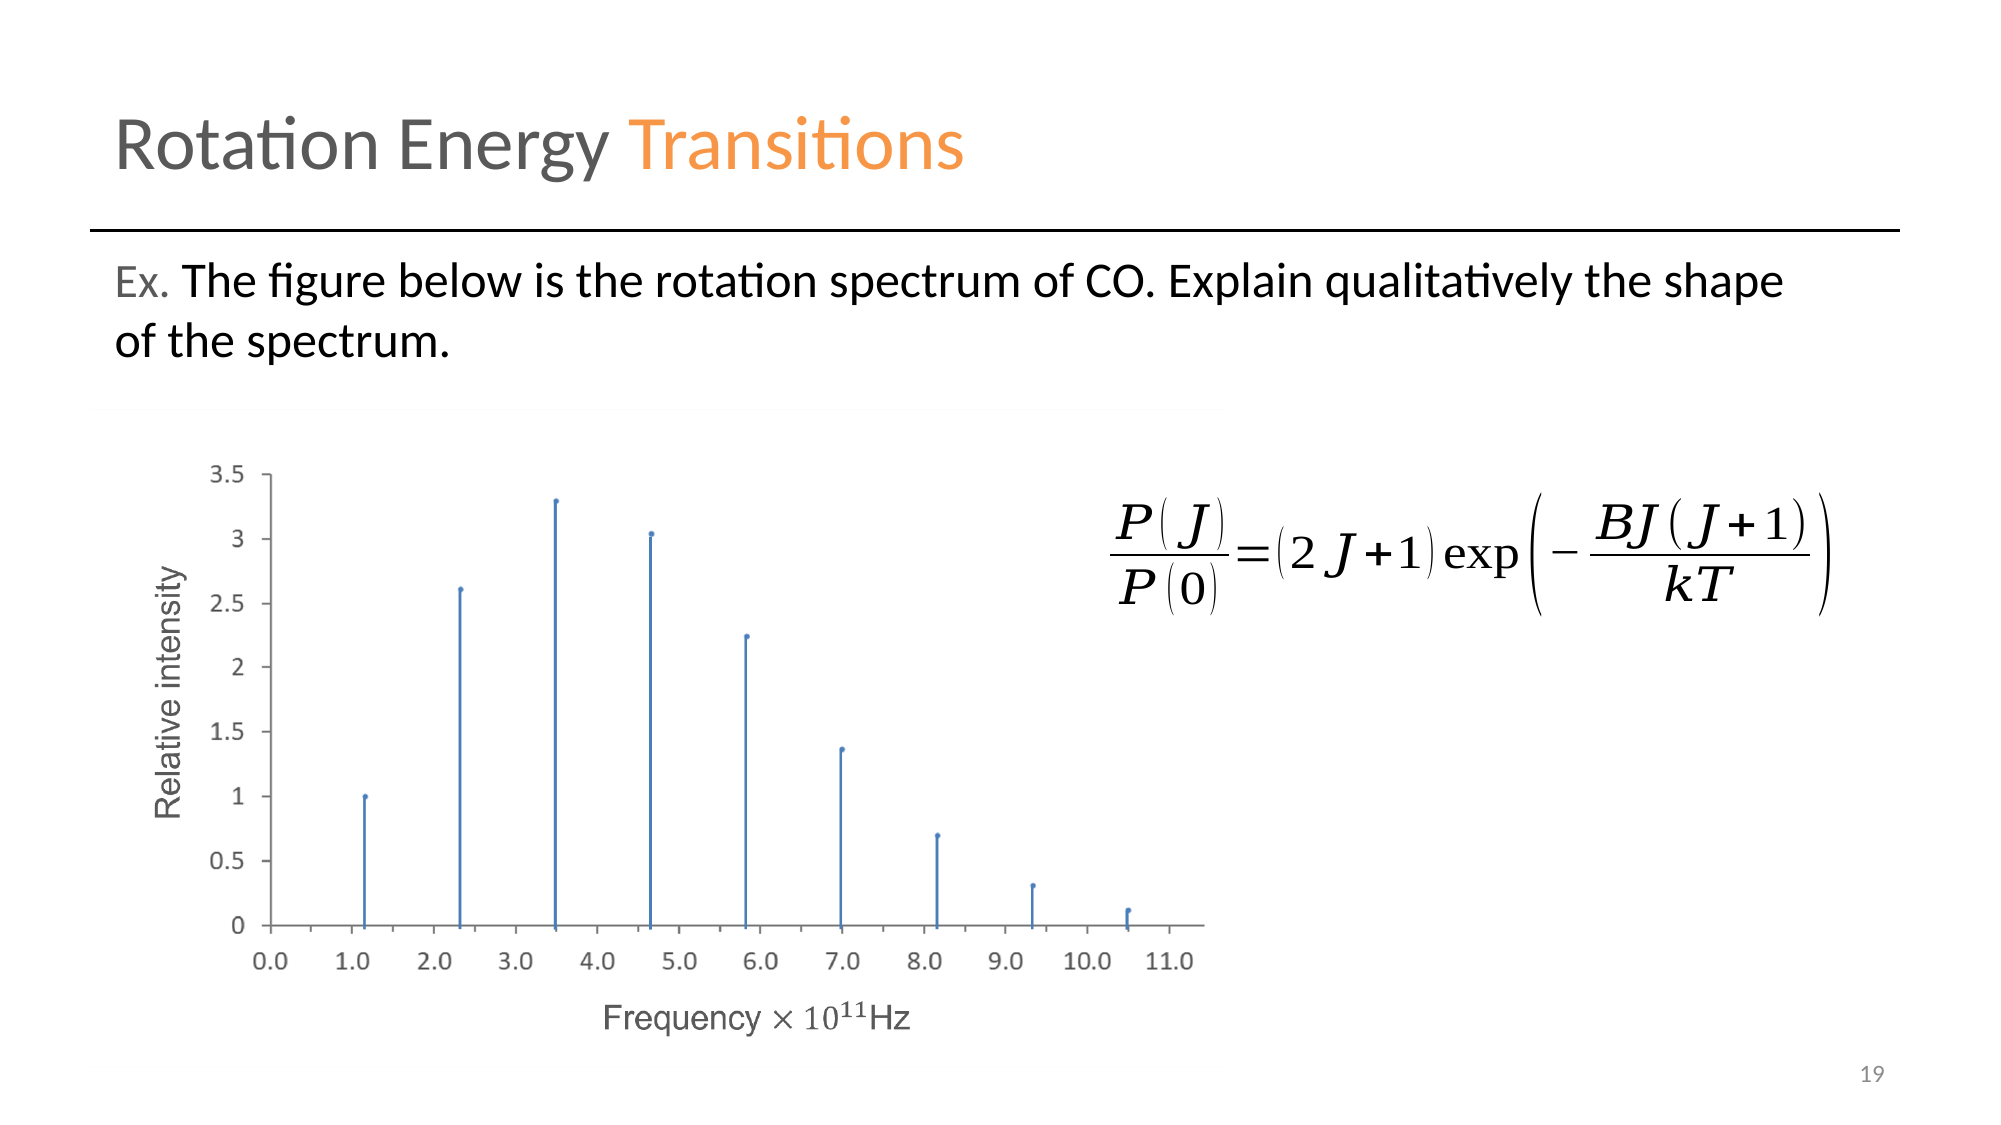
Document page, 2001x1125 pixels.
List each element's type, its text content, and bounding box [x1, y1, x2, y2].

text_box Rotation Energy Transitions [99, 45, 1934, 233]
picture [90, 409, 1225, 1067]
text_box Ex. The figure below is the rotation spectrum of CO. Explain qualitatively the shape of the spectrum. [99, 242, 1851, 376]
slide_number 19 [1433, 1042, 1900, 1103]
